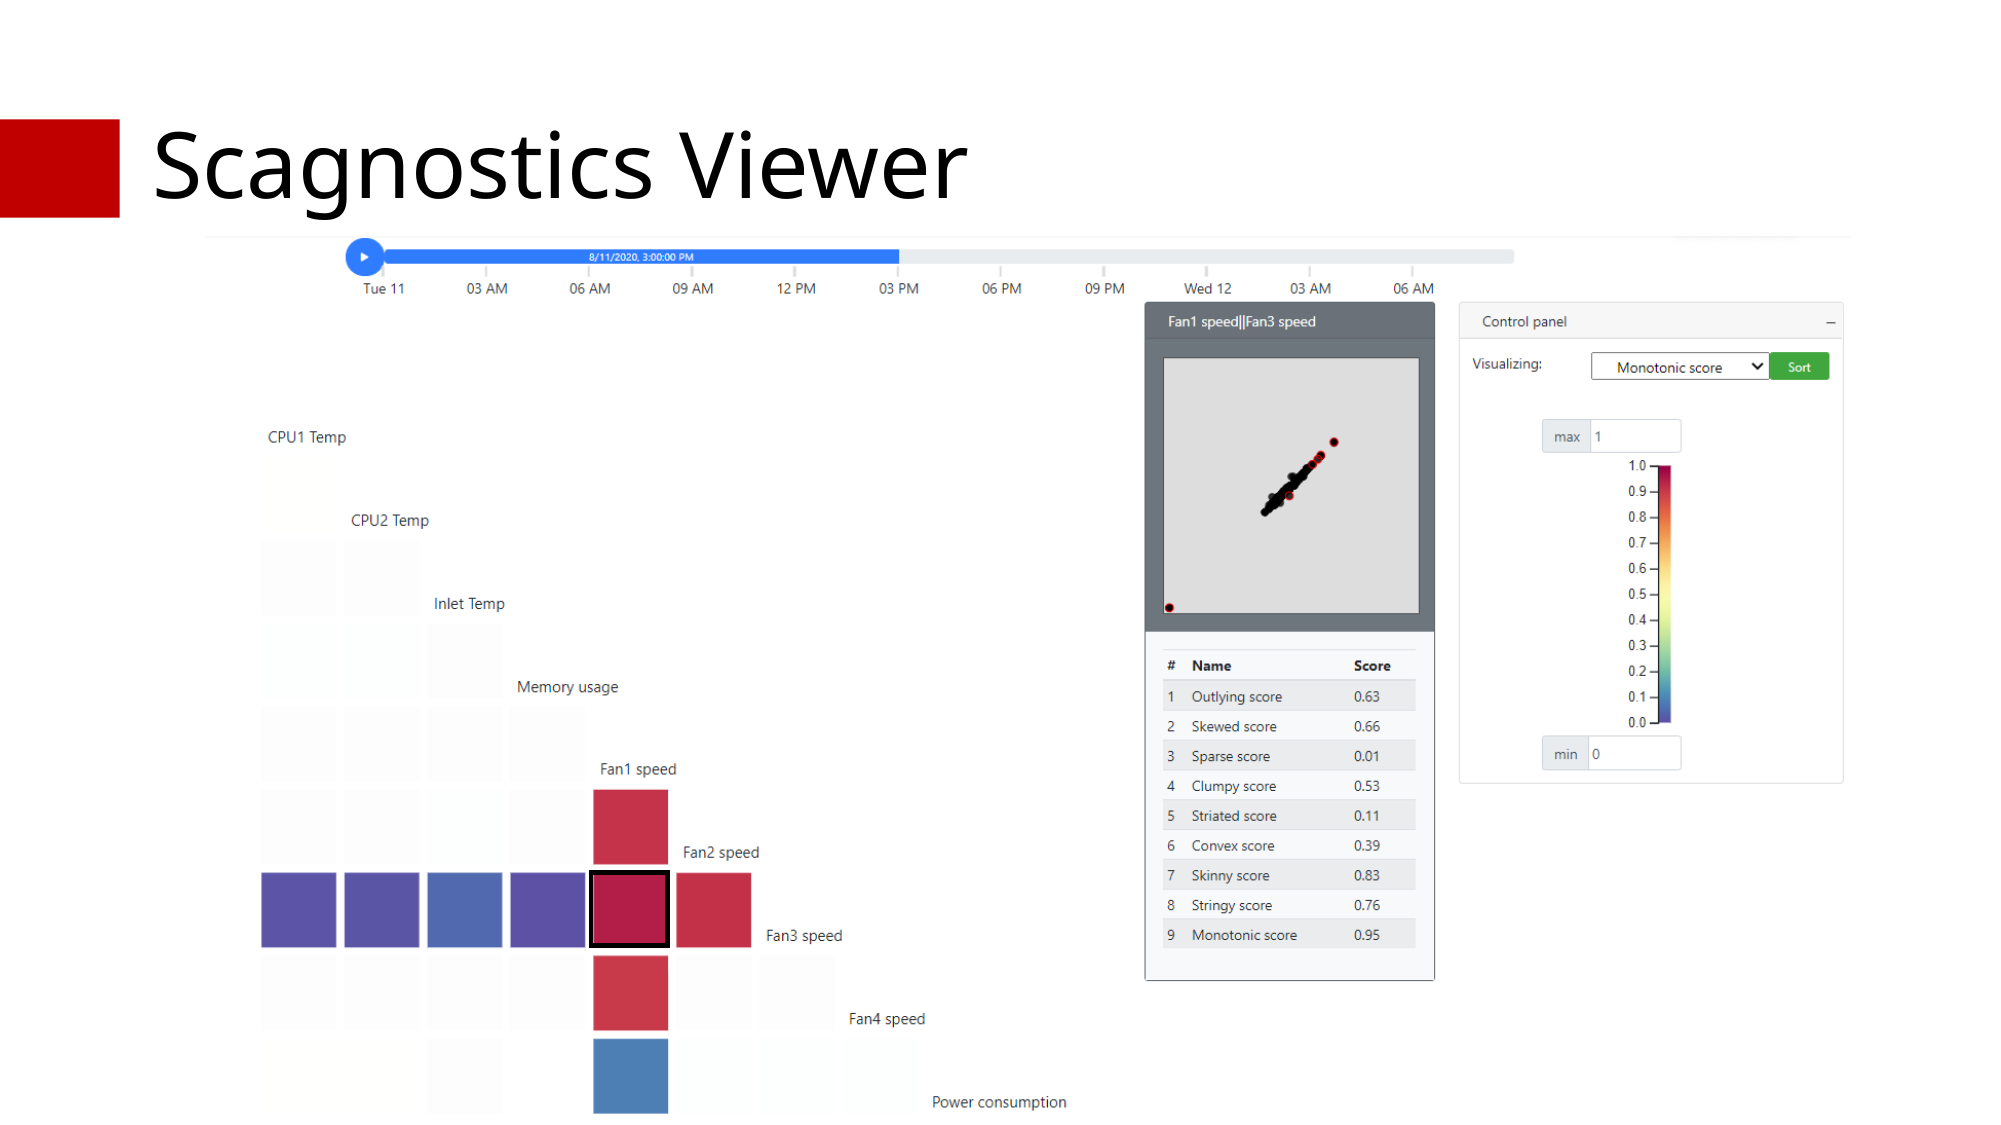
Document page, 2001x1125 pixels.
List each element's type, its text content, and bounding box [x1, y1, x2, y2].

picture [206, 236, 1850, 1125]
title Scagnostics Viewer [137, 59, 1863, 278]
text_box [0, 118, 121, 219]
